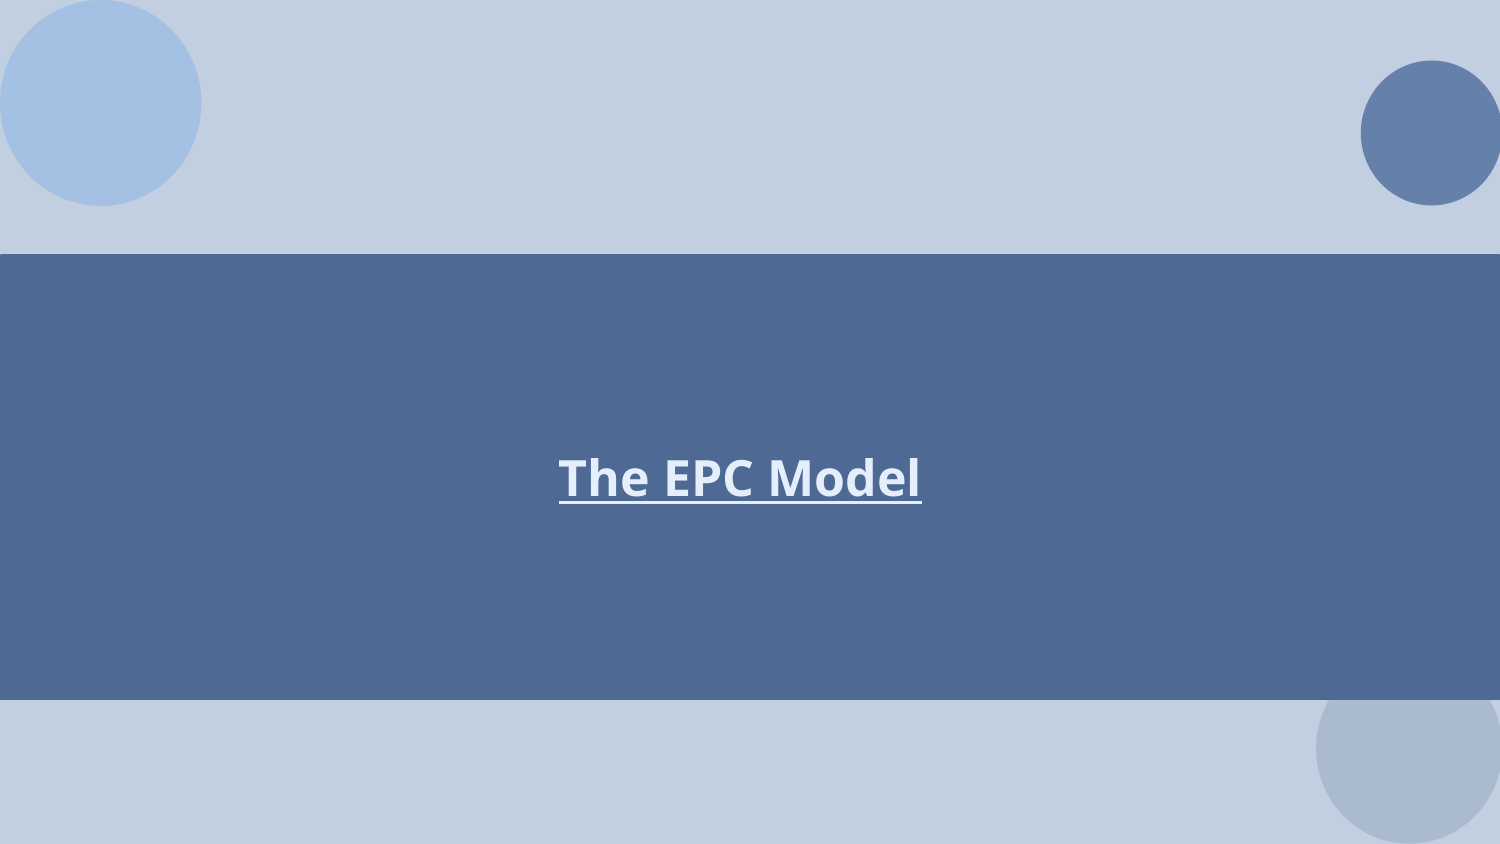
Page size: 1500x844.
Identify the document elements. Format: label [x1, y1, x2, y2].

picture [0, 254, 1500, 701]
